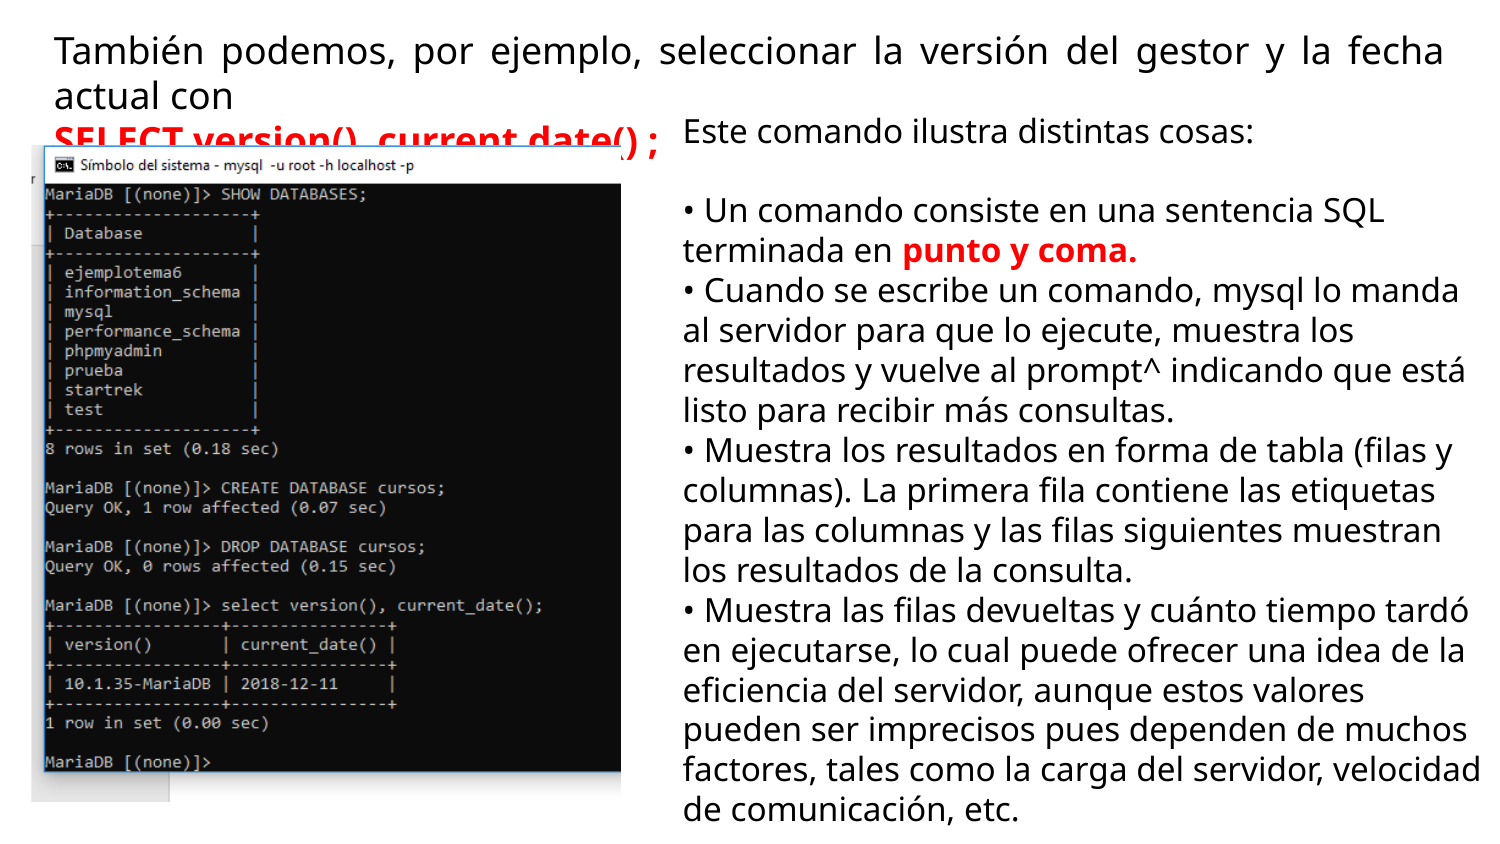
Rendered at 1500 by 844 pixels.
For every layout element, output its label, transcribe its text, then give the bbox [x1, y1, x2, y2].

picture [31, 145, 622, 802]
text_box También podemos, por ejemplo, seleccionar la versión del gestor y la fecha actual con SELECT version(), current date() ; [39, 19, 1461, 215]
text_box Este comando ilustra distintas cosas: • Un comando consiste en una sentencia SQL terminada en punto y coma. • Cuando se escribe un comando, mysql lo manda al servidor para que lo ejecute, muestra los resultados y vuelve al prompt^ indicando que está listo para recibir más consultas. • Muestra los resultados en forma de tabla (filas y columnas). La primera fila contiene las etiquetas para las columnas y las filas siguientes muestran los resultados de la consulta. • Muestra las filas devueltas y cuánto tiempo tardó en ejecutarse, lo cual puede ofrecer una idea de la eficiencia del servidor, aunque estos valores pueden ser imprecisos pues dependen de muchos factores, tales como la carga del servidor, velocidad de comunicación, etc. [667, 102, 1500, 836]
